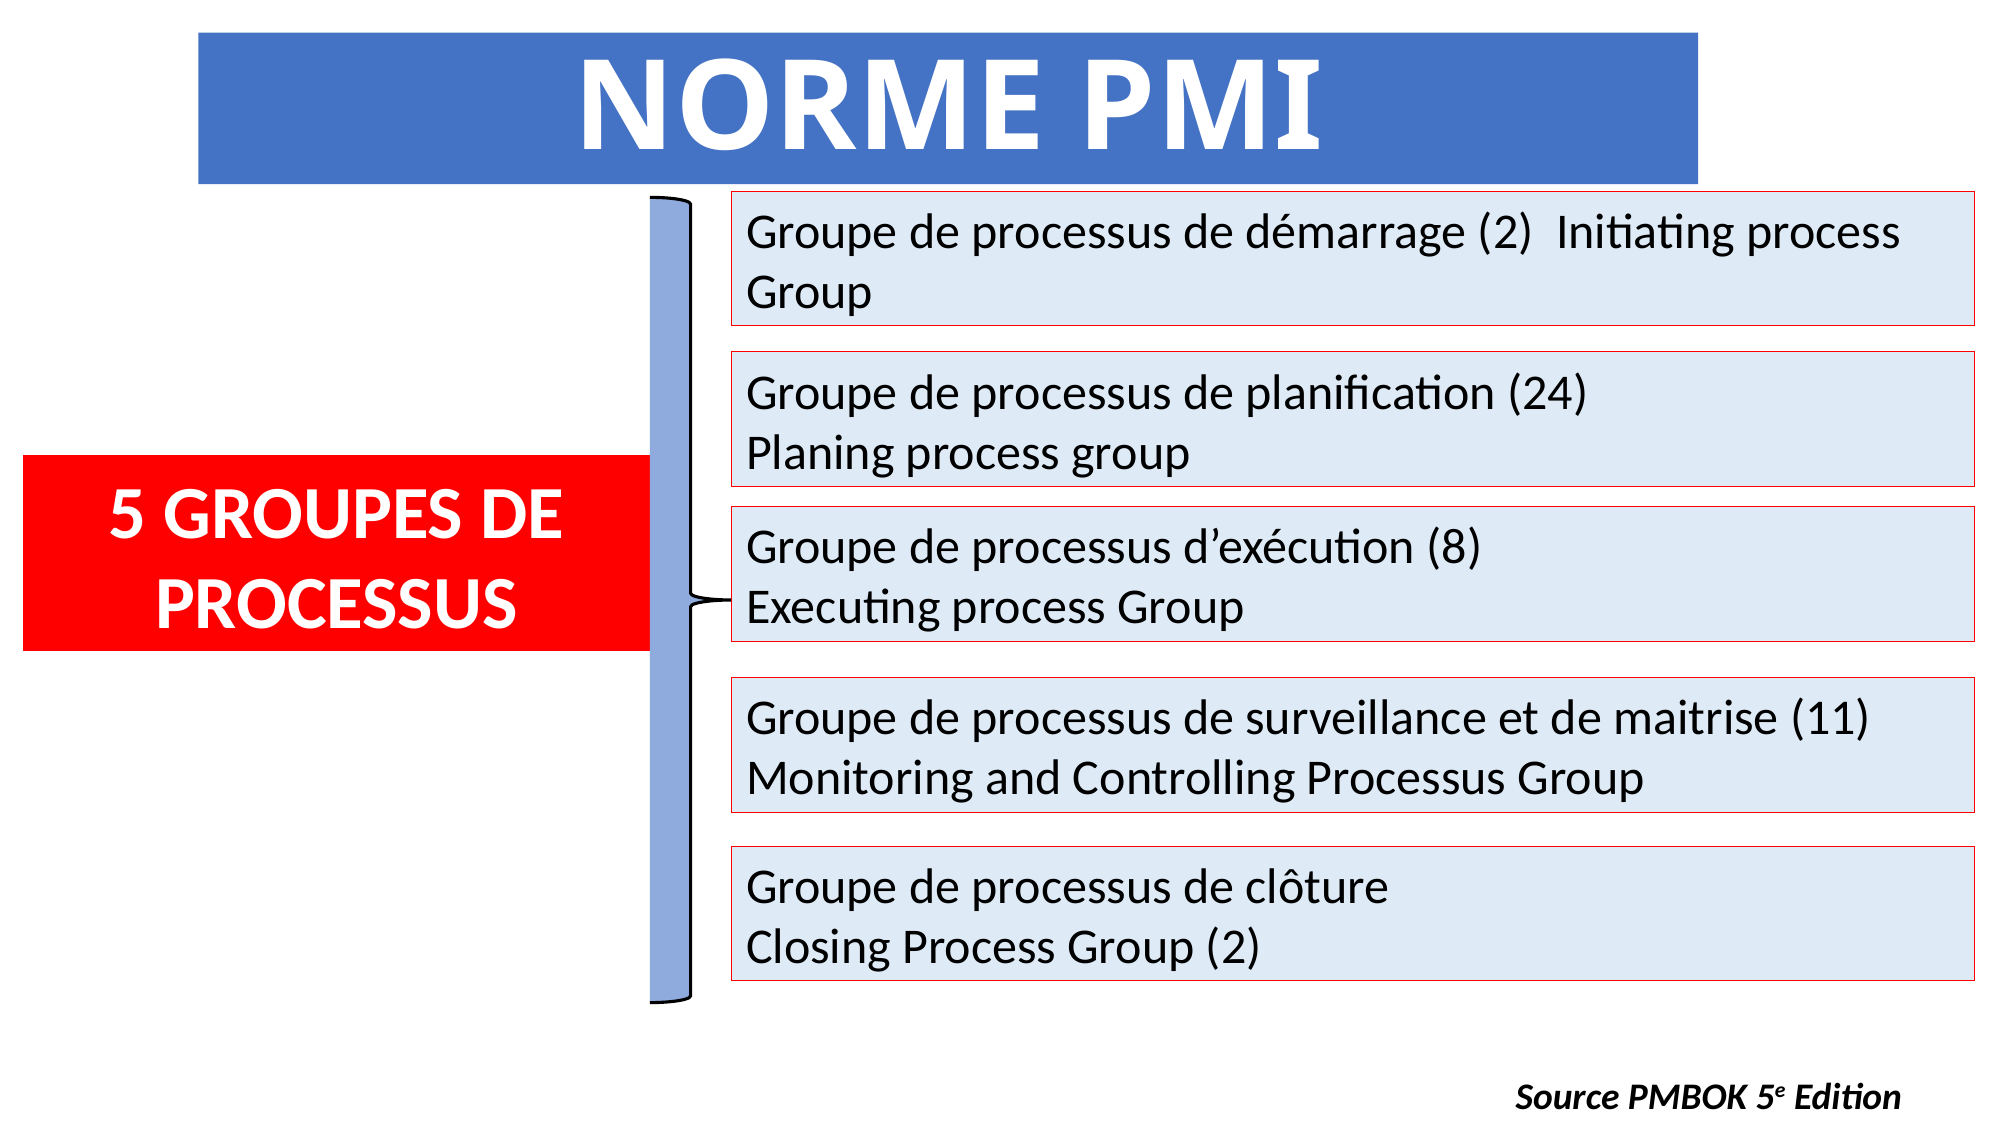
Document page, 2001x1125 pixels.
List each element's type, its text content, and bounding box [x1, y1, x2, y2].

text_box Groupe de processus de clôture Closing Process Group (2) [731, 846, 1975, 981]
text_box Groupe de processus d’exécution (8) Executing process Group [731, 506, 1975, 642]
text_box Groupe de processus de surveillance et de maitrise (11) Monitoring and Controlling Processus Group [731, 677, 1975, 813]
text_box 5 GROUPES DE PROCESSUS [23, 455, 649, 651]
text_box Source PMBOK 5e Edition [1500, 1064, 2000, 1125]
title NORME PMI [198, 32, 1699, 185]
text_box Groupe de processus de planification (24) Planing process group [731, 351, 1975, 487]
text_box Groupe de processus de démarrage (2) Initiating process Group [731, 191, 1975, 326]
text_box [649, 195, 732, 1005]
